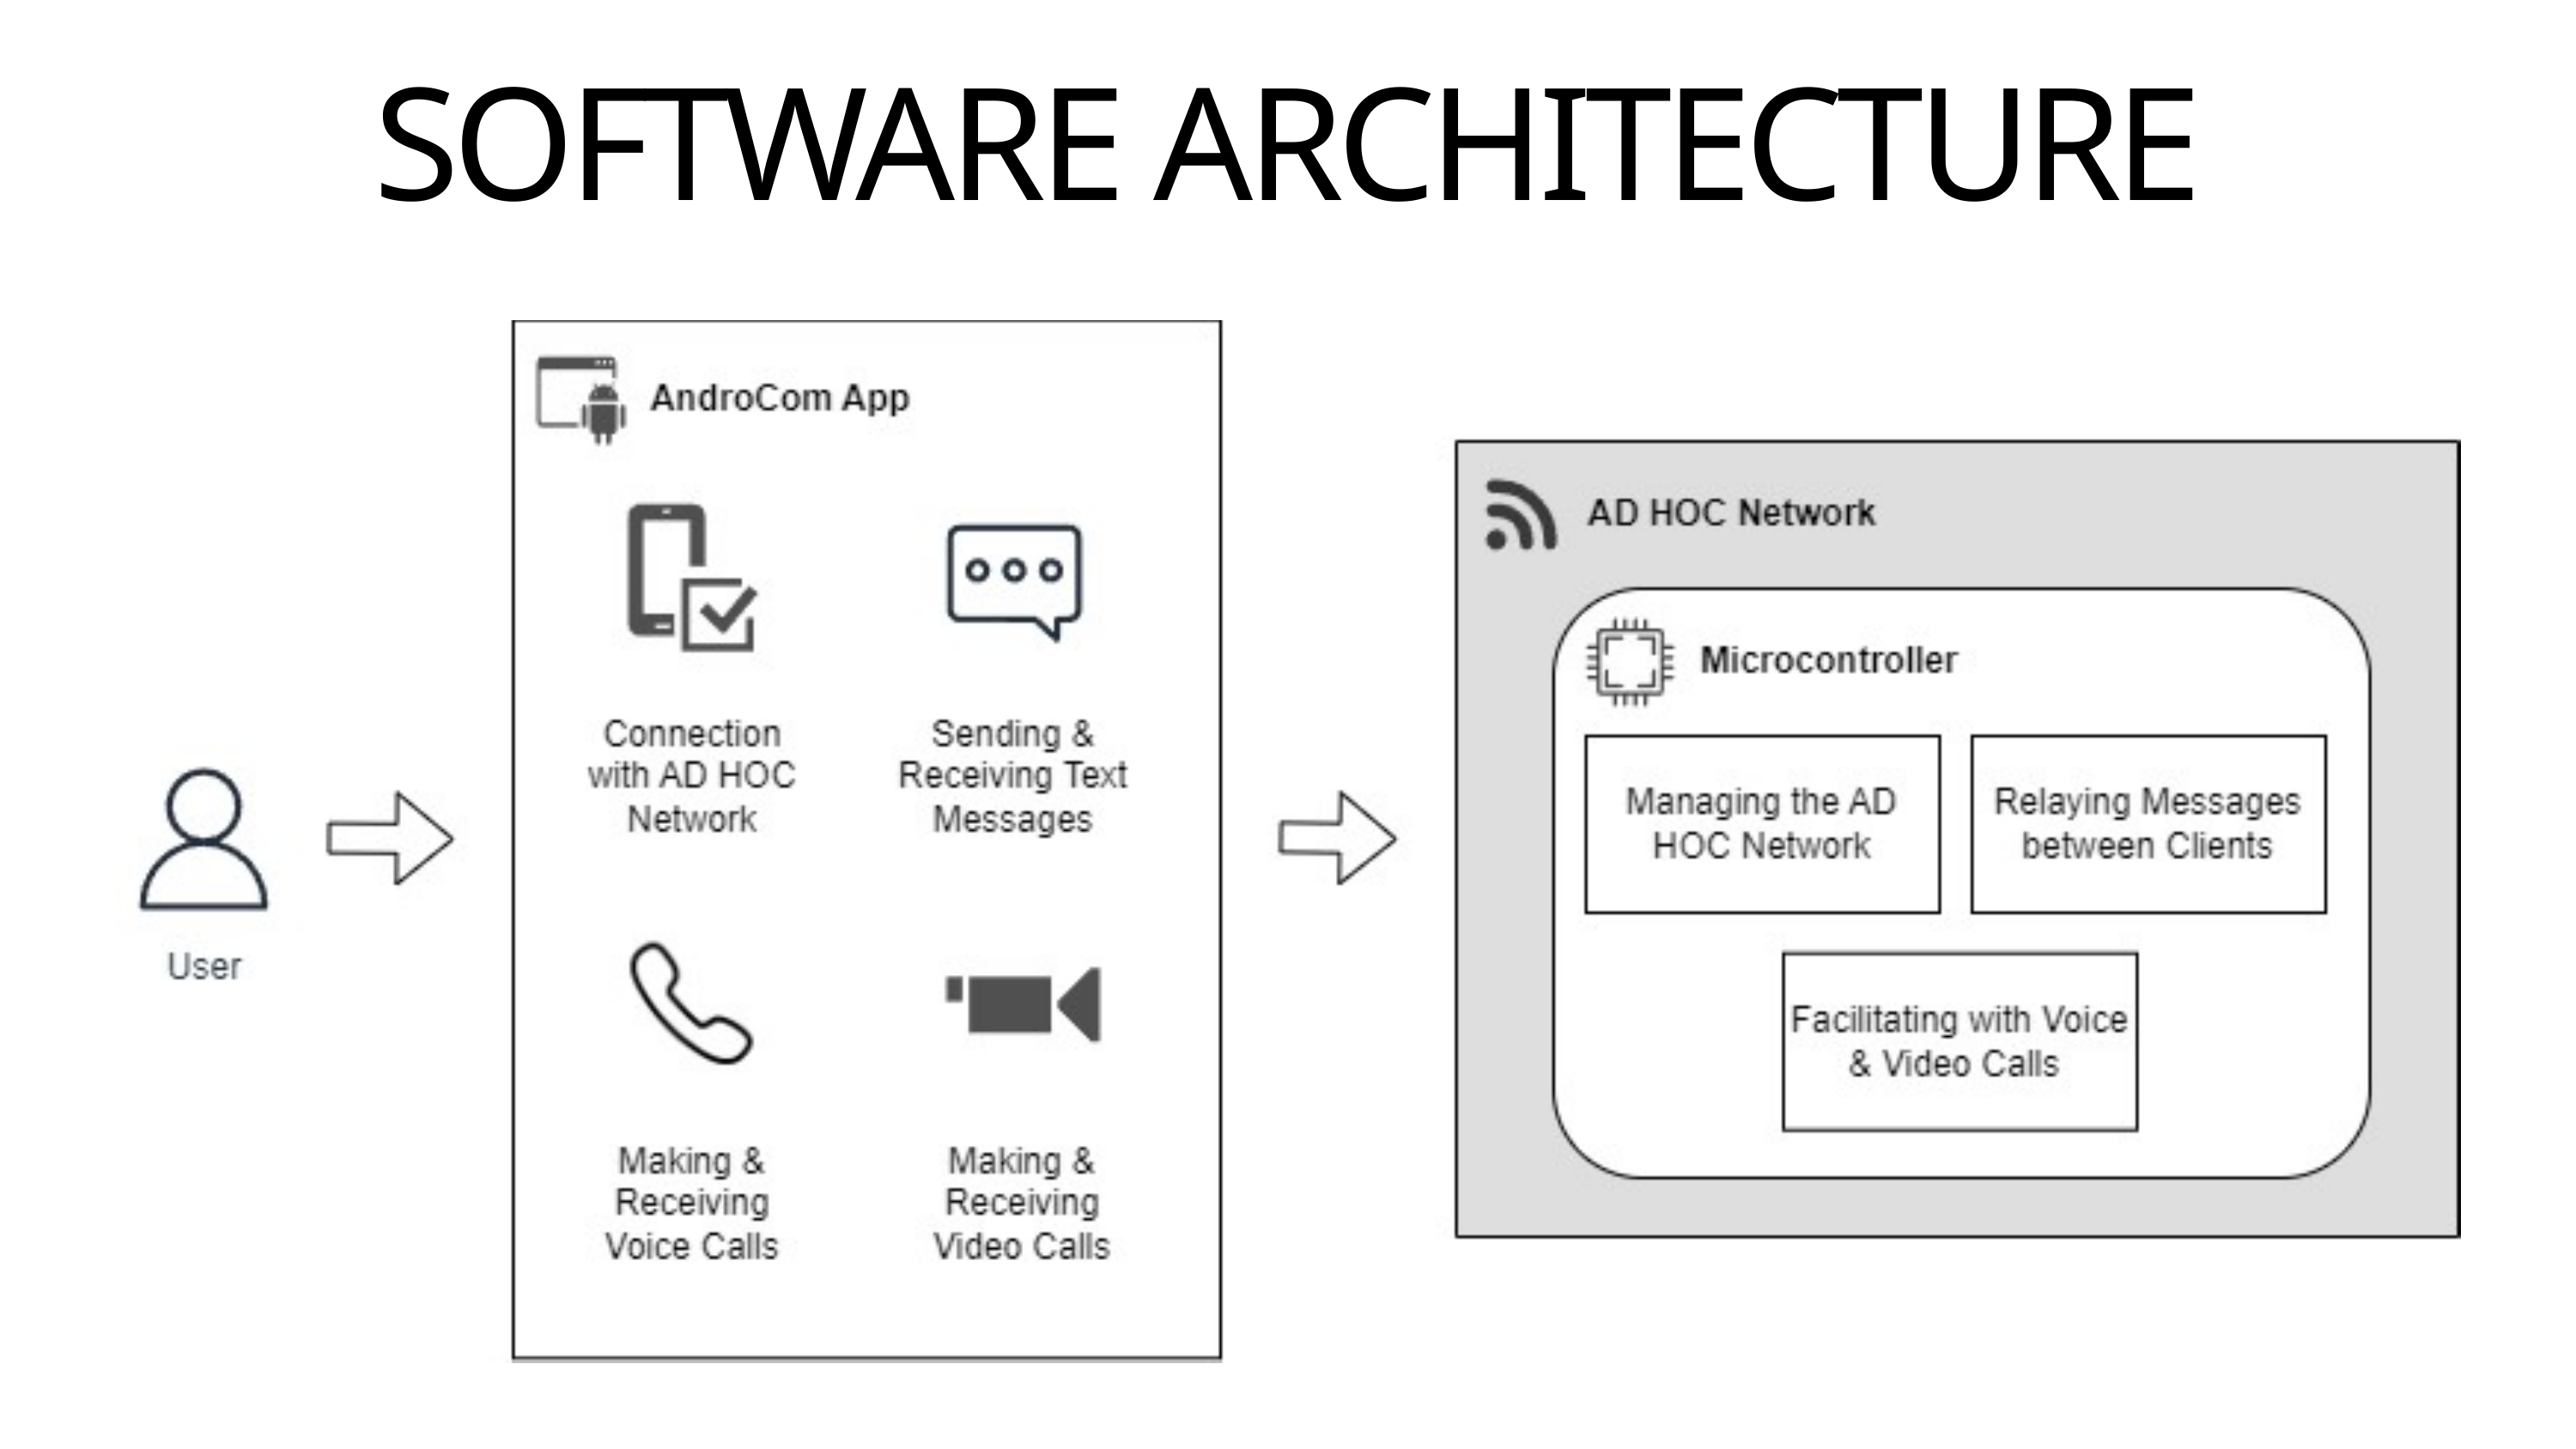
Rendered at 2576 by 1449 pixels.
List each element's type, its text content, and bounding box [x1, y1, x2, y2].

text_box SOFTWARE ARCHITECTURE [259, 76, 2317, 233]
text_box [115, 320, 2461, 1363]
